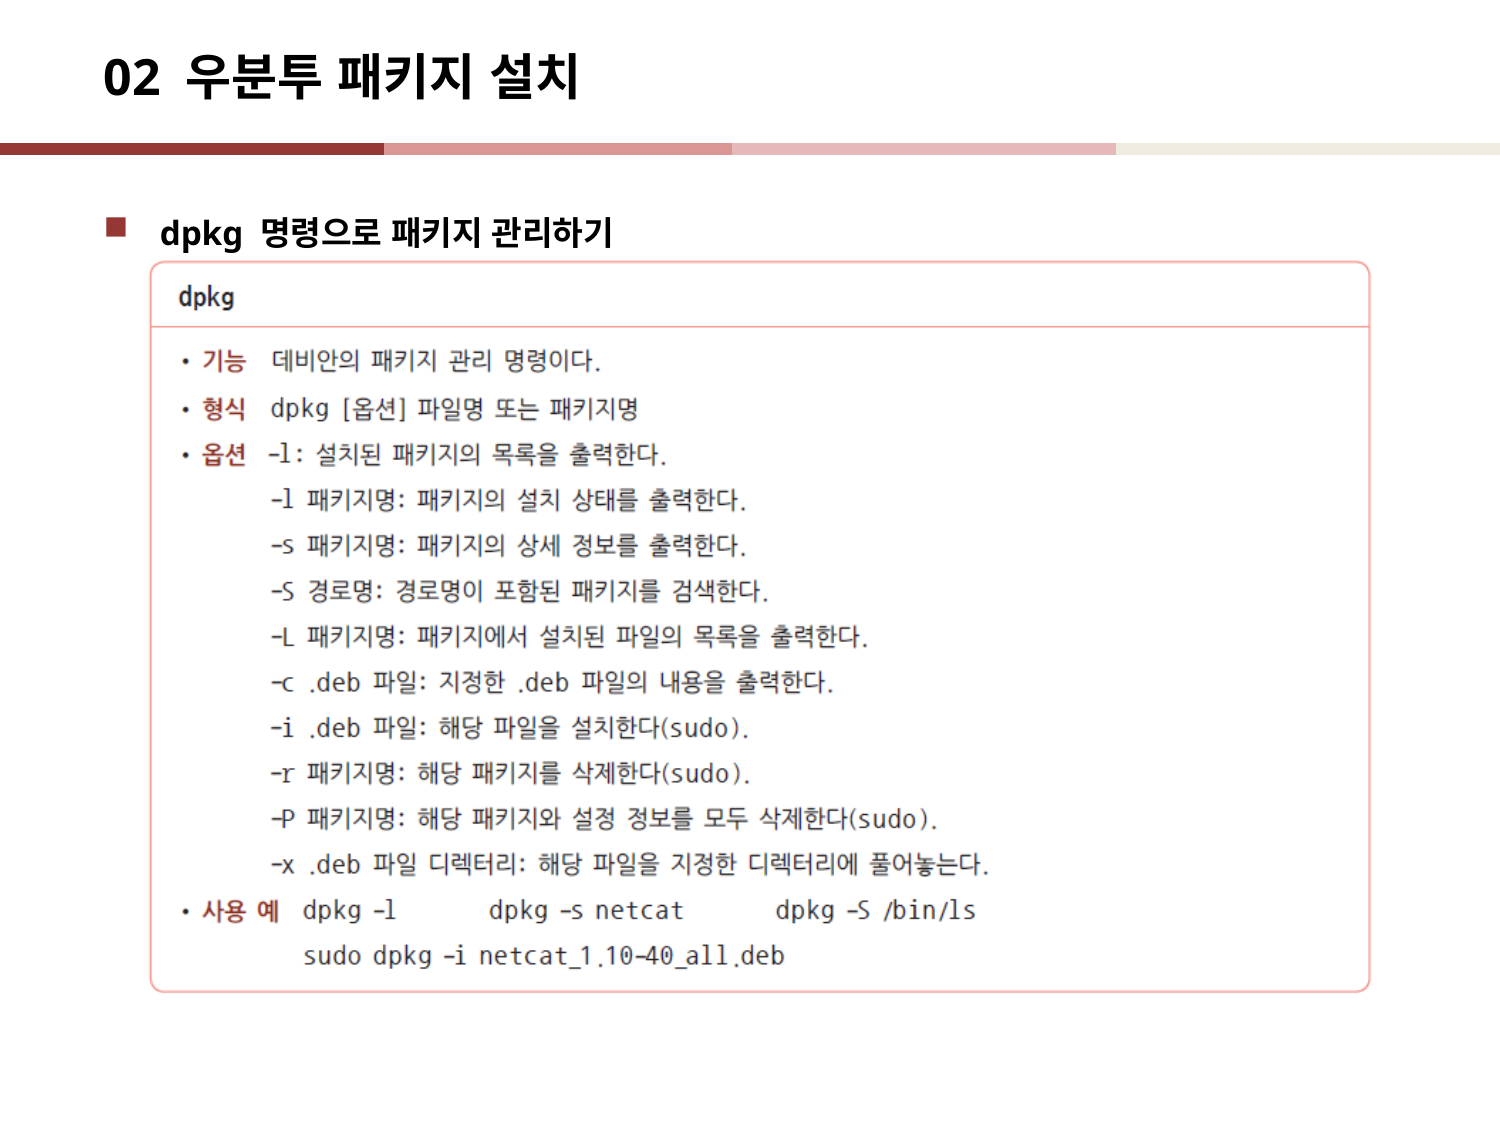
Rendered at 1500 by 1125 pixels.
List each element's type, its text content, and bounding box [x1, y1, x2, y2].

picture [146, 258, 1378, 997]
title 02 우분투 패키지 설치 [88, 30, 1330, 121]
list dpkg 명령으로 패키지 관리하기 [88, 184, 1436, 1071]
